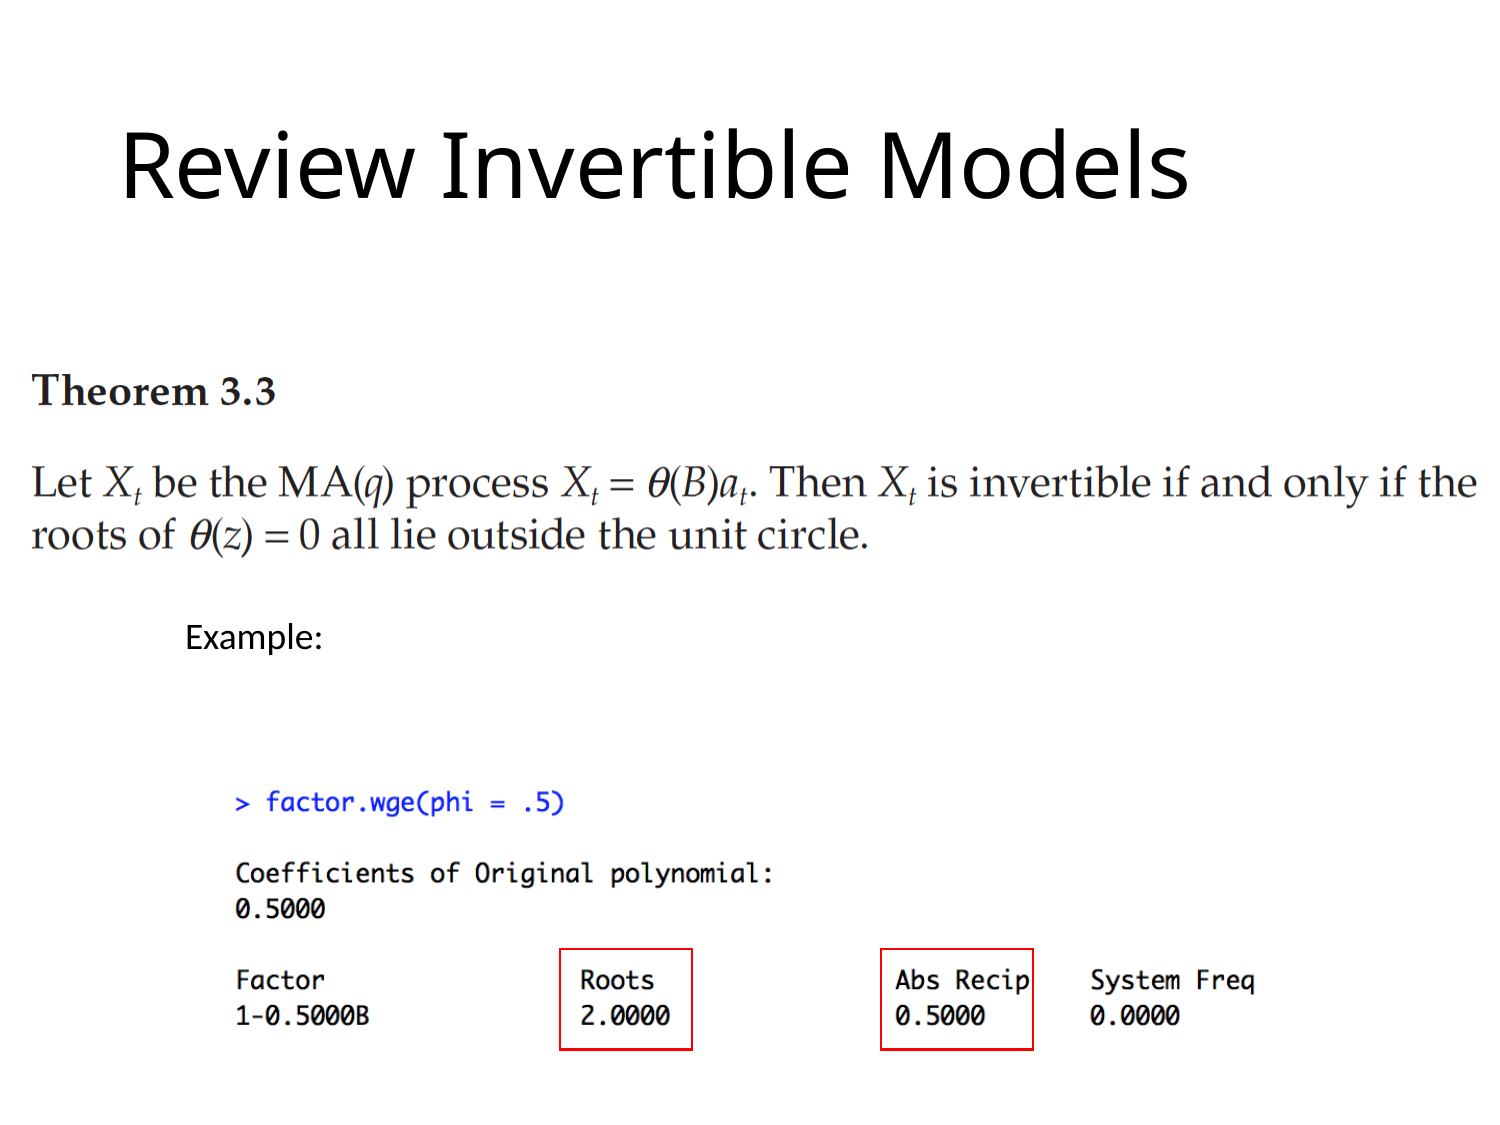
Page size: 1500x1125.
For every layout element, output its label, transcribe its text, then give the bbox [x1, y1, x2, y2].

title Review Invertible Models [103, 59, 1397, 278]
picture [224, 784, 1275, 1050]
picture [0, 344, 1500, 576]
